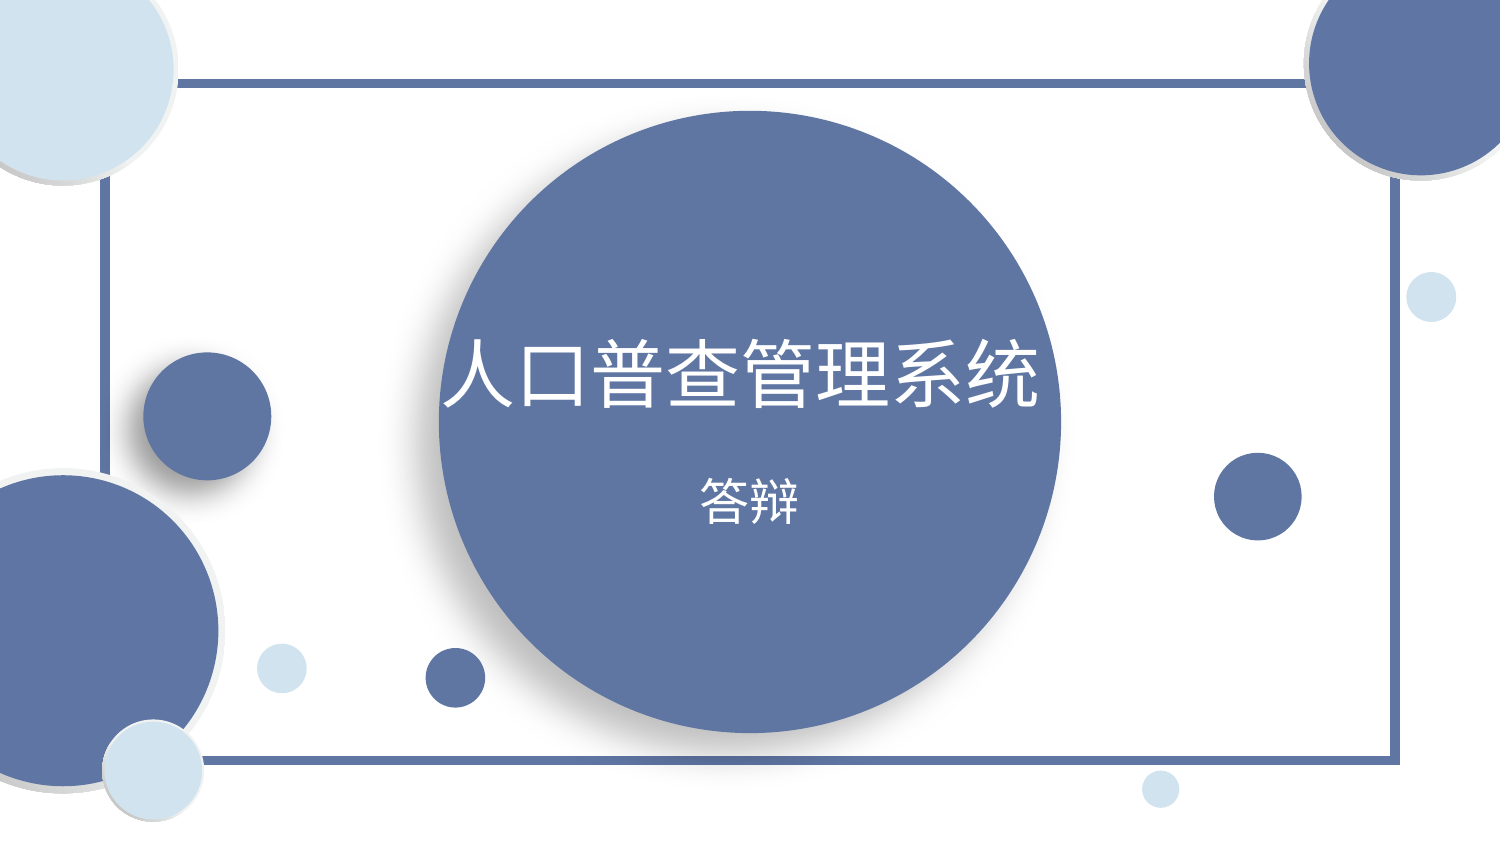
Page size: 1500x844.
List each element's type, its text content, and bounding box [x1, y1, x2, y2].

text_box [1212, 451, 1303, 542]
text_box [1405, 271, 1458, 323]
text_box 人口普查管理系统 [400, 319, 1080, 425]
text_box [455, 109, 1045, 319]
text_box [1303, 0, 1500, 181]
text_box [104, 82, 1396, 762]
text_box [0, 0, 179, 186]
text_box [0, 468, 226, 822]
text_box [1141, 769, 1181, 809]
text_box [256, 642, 308, 695]
text_box [460, 538, 1040, 735]
text_box [424, 646, 487, 709]
text_box [437, 425, 1063, 433]
text_box 答辩 [430, 433, 1070, 538]
text_box [142, 351, 273, 479]
